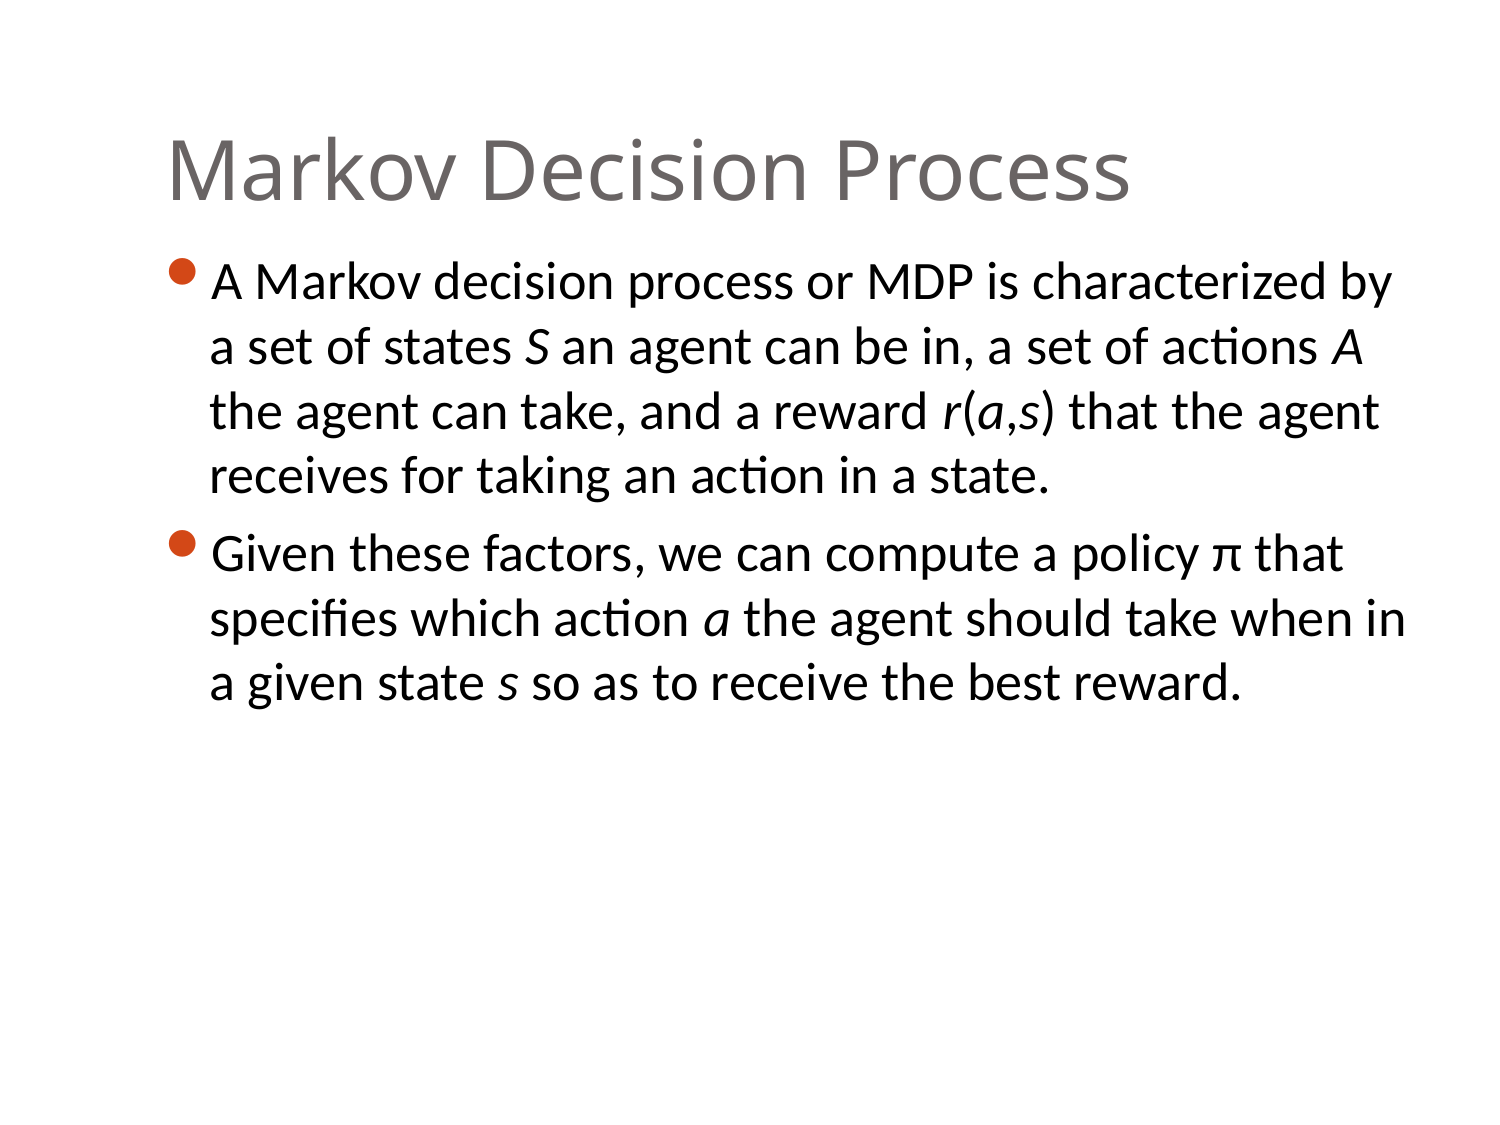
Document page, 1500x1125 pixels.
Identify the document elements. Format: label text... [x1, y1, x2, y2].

title Markov Decision Process [149, 44, 1426, 233]
list A Markov decision process or MDP is characterized by a set of states S an agent can be in, a set of actions A the agent can take, and a reward r(a,s) that the agent receives for taking an action in a state. Given these factors, we can compute a policy π that specifies which action a the agent should take when in a given state s so as to receive the best reward. [149, 237, 1426, 988]
